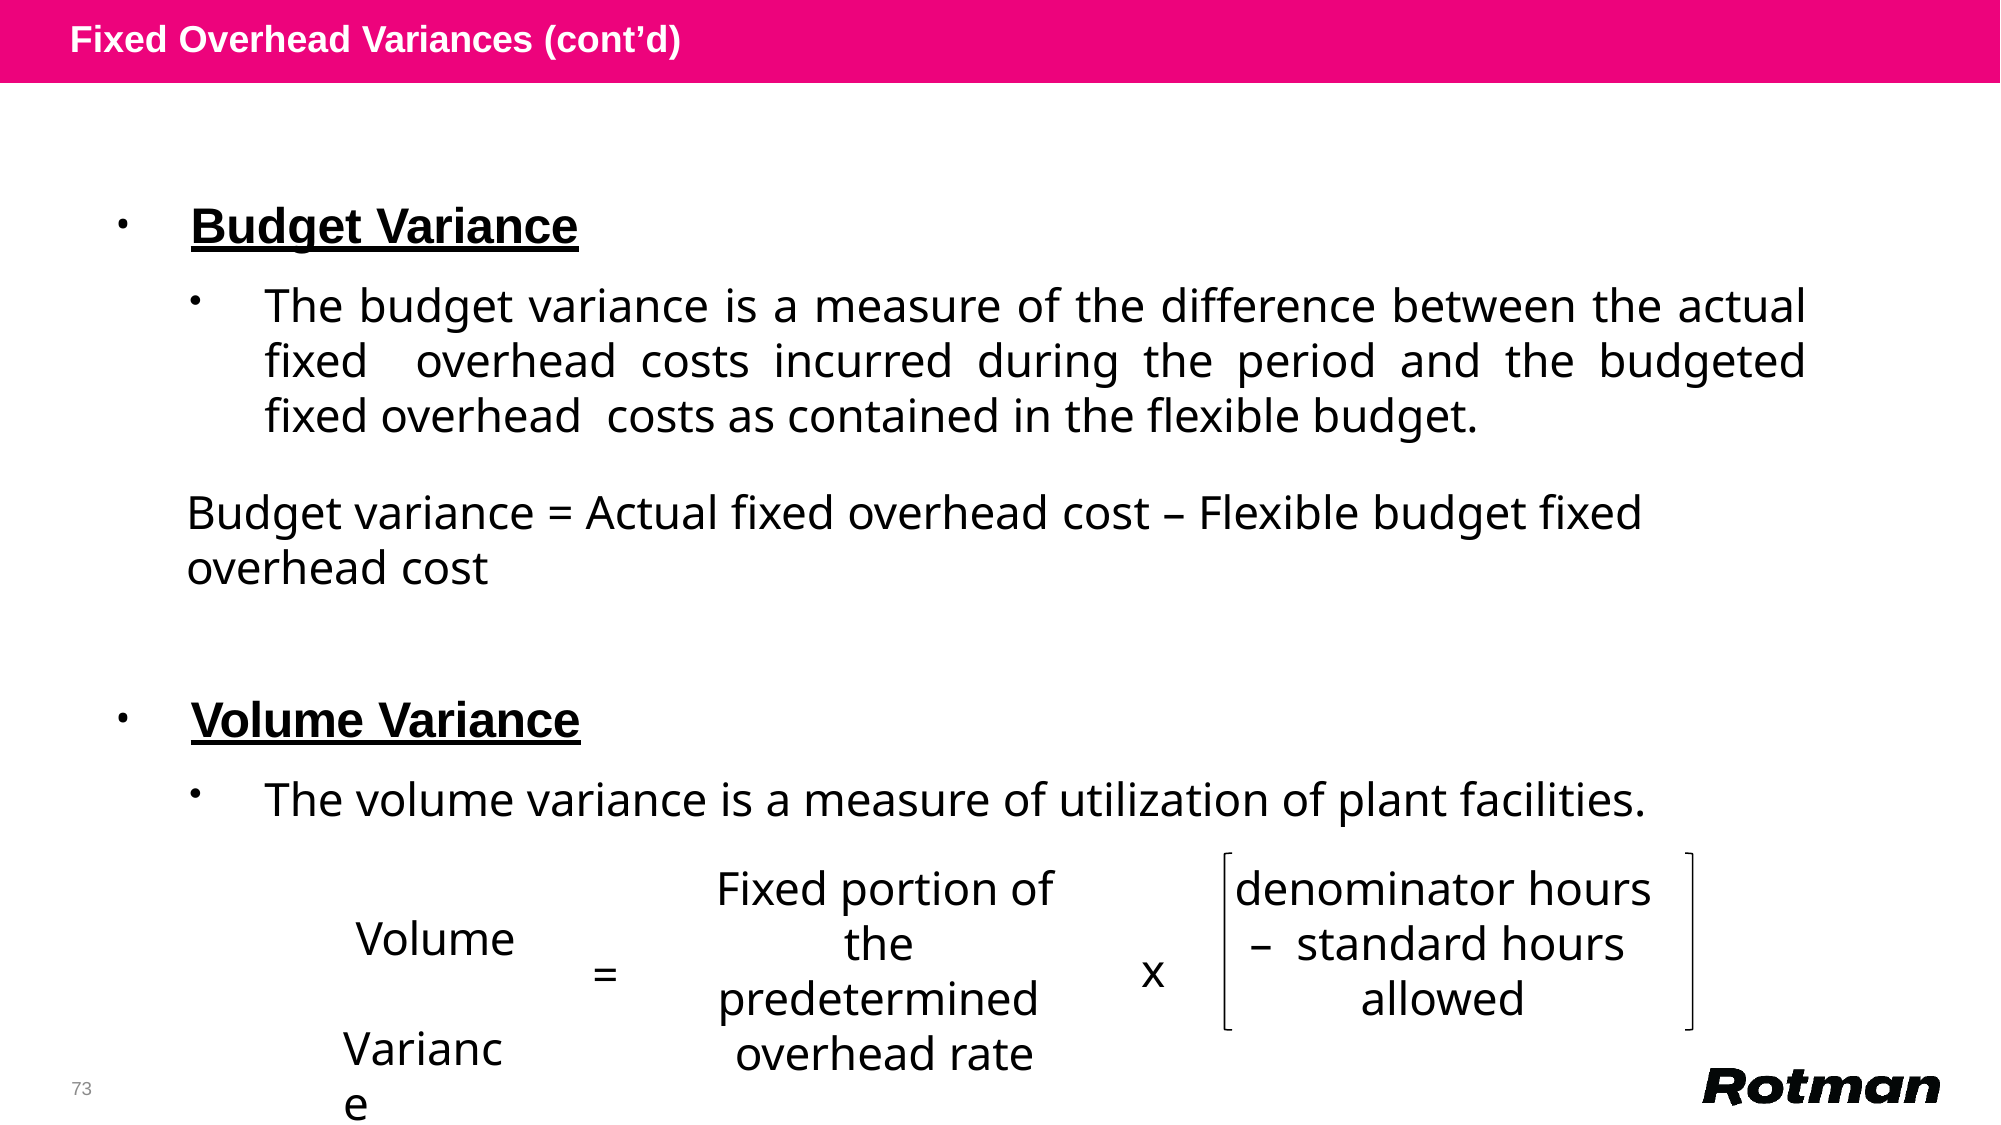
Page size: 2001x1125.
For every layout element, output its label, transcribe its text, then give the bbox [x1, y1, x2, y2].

text_box [1685, 853, 1693, 1030]
text_box Fixed portion of the predetermined overhead rate [685, 857, 1083, 1080]
text_box = [590, 943, 622, 1001]
text_box Budget Variance The budget variance is a measure of the difference between the actual fixed overhead costs incurred during the period and the budgeted fixed overhead costs as contained in the flexible budget. Budget variance = Actual fixed overhead cost – Flexible budget fixed overhead cost Volume Variance The volume variance is a measure of utilization of plant facilities. [113, 165, 1881, 826]
subtitle Fixed Overhead Variances (cont’d) [55, 0, 1630, 79]
picture [1702, 1068, 1940, 1106]
text_box denominator hours – standard hours allowed [1233, 857, 1656, 1025]
text_box x [1138, 939, 1166, 997]
slide_number 73 [39, 761, 118, 1125]
text_box [1224, 853, 1233, 1030]
text_box Volume Variance [341, 908, 523, 1125]
